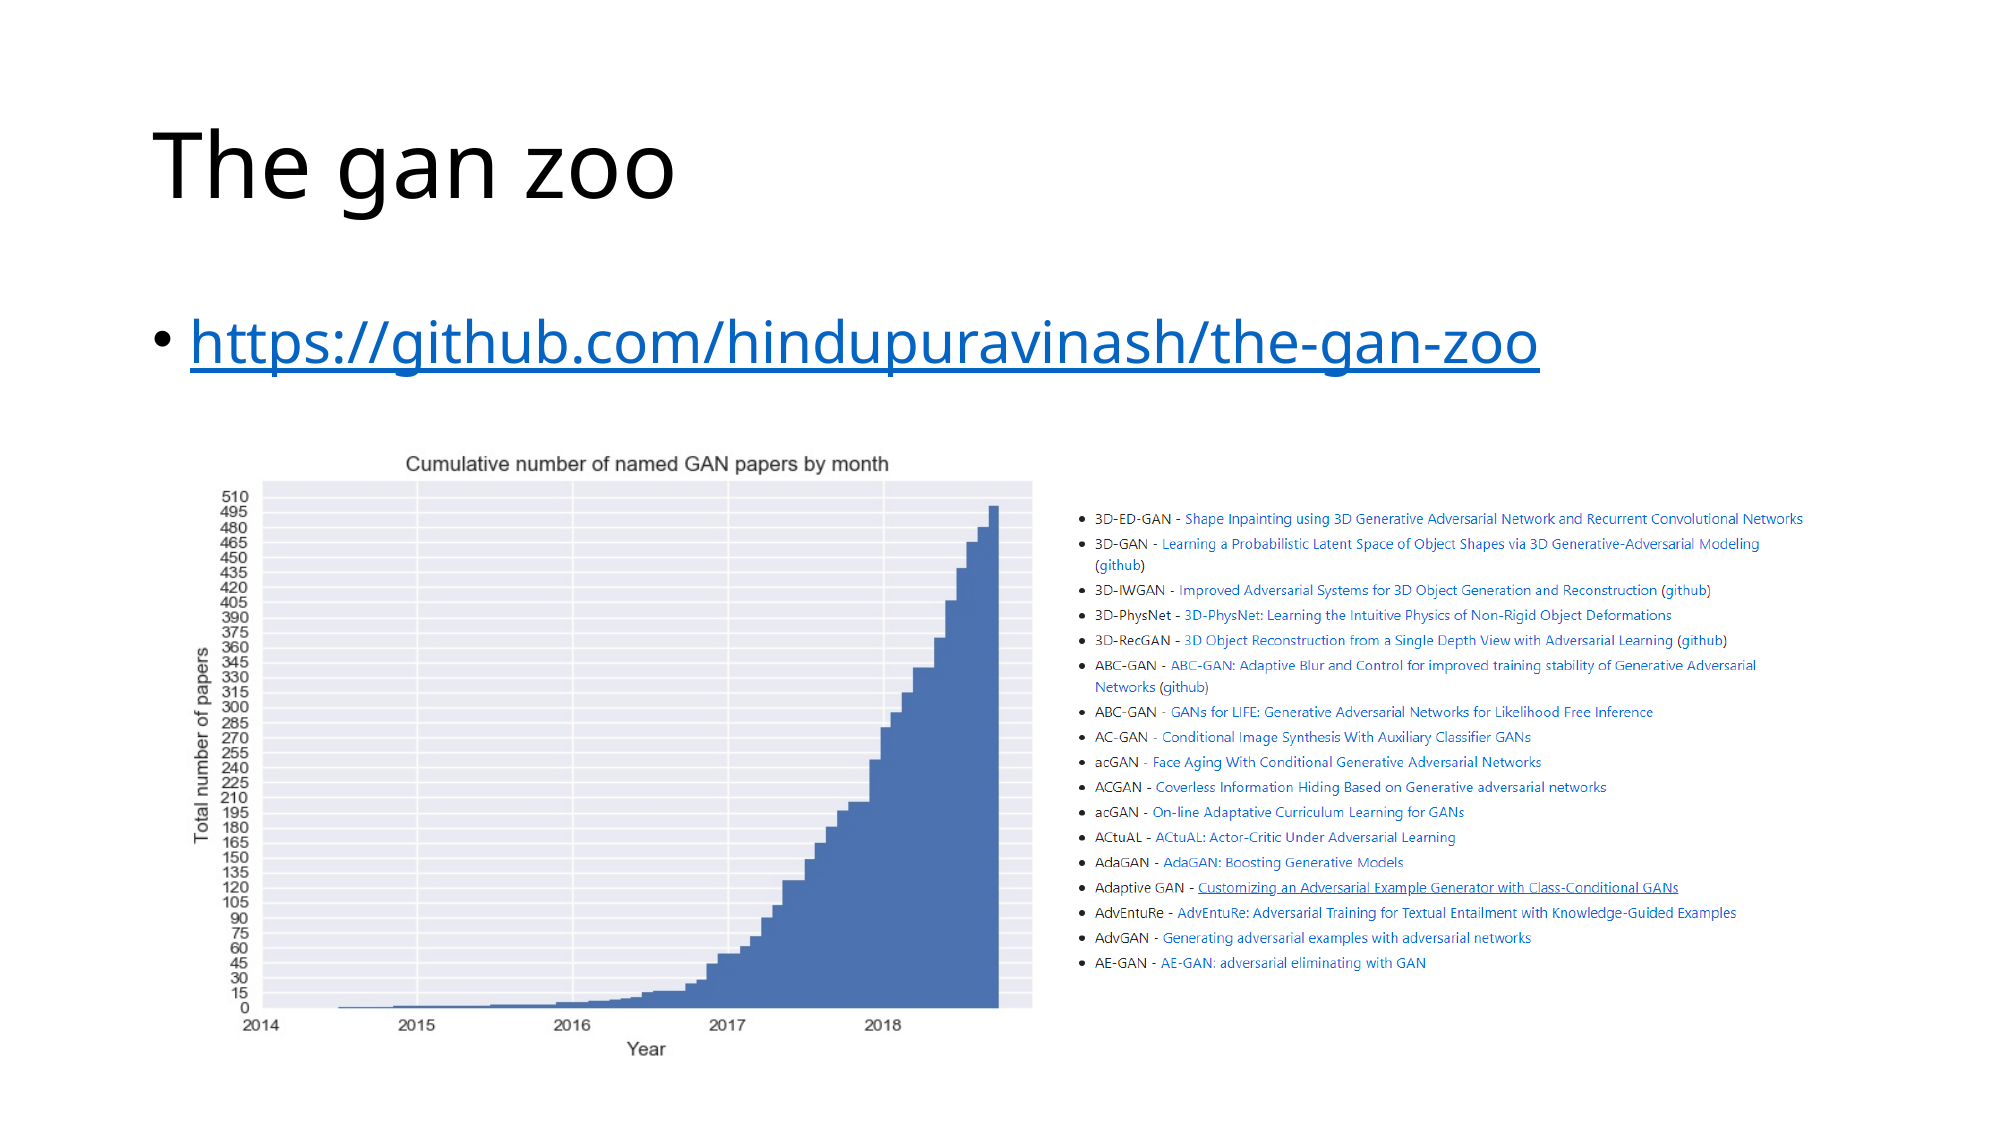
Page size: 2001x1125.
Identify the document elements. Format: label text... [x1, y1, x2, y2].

title The gan zoo [137, 59, 1863, 278]
list https://github.com/hindupuravinash/the-gan-zoo [137, 299, 1863, 1014]
picture [137, 399, 1812, 1083]
